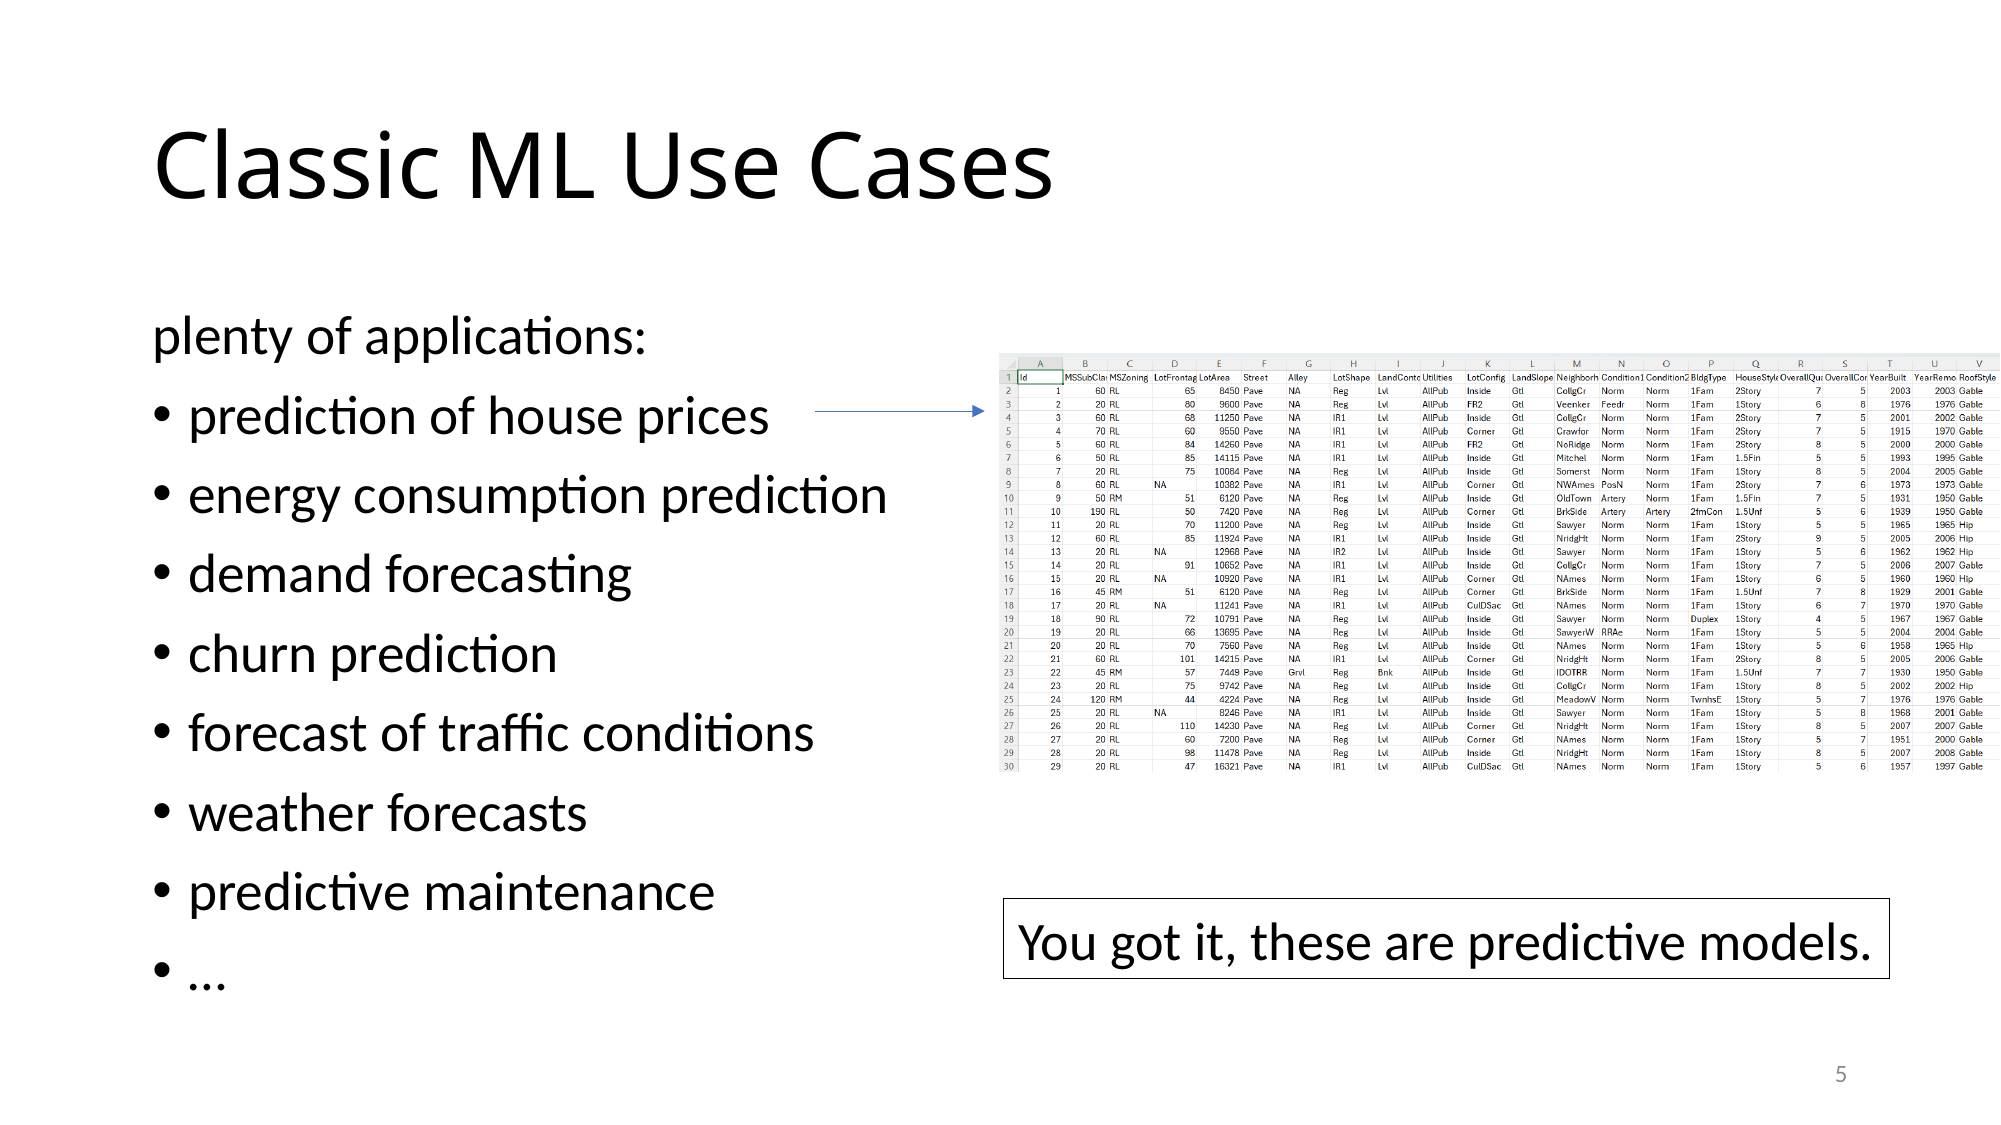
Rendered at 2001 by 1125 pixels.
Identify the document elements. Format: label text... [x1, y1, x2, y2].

slide_number 5 [1412, 1042, 1863, 1103]
text_box You got it, these are predictive models. [1003, 898, 1890, 979]
picture [999, 353, 2000, 772]
list plenty of applications: prediction of house prices energy consumption prediction demand forecasting churn prediction forecast of traffic conditions weather forecasts predictive maintenance … [137, 299, 1863, 1014]
title Classic ML Use Cases [137, 59, 1863, 278]
